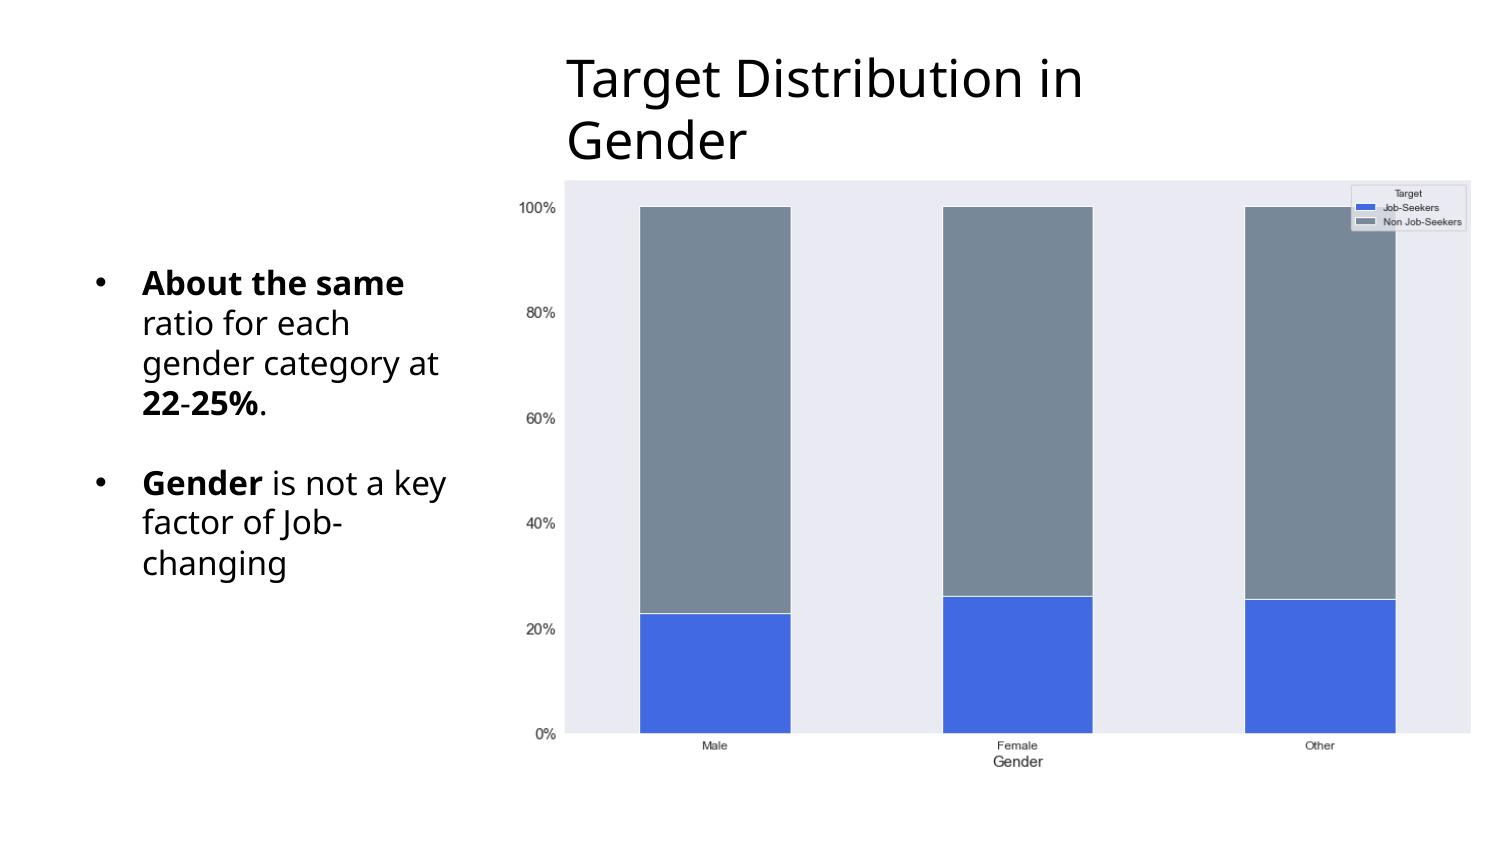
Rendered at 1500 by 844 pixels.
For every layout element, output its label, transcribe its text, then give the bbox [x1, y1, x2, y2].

picture [509, 180, 1479, 776]
text_box About the same ratio for each gender category at 22-25%. Gender is not a key factor of Job-changing [80, 273, 464, 571]
title Target Distribution in Gender [551, 68, 1170, 148]
